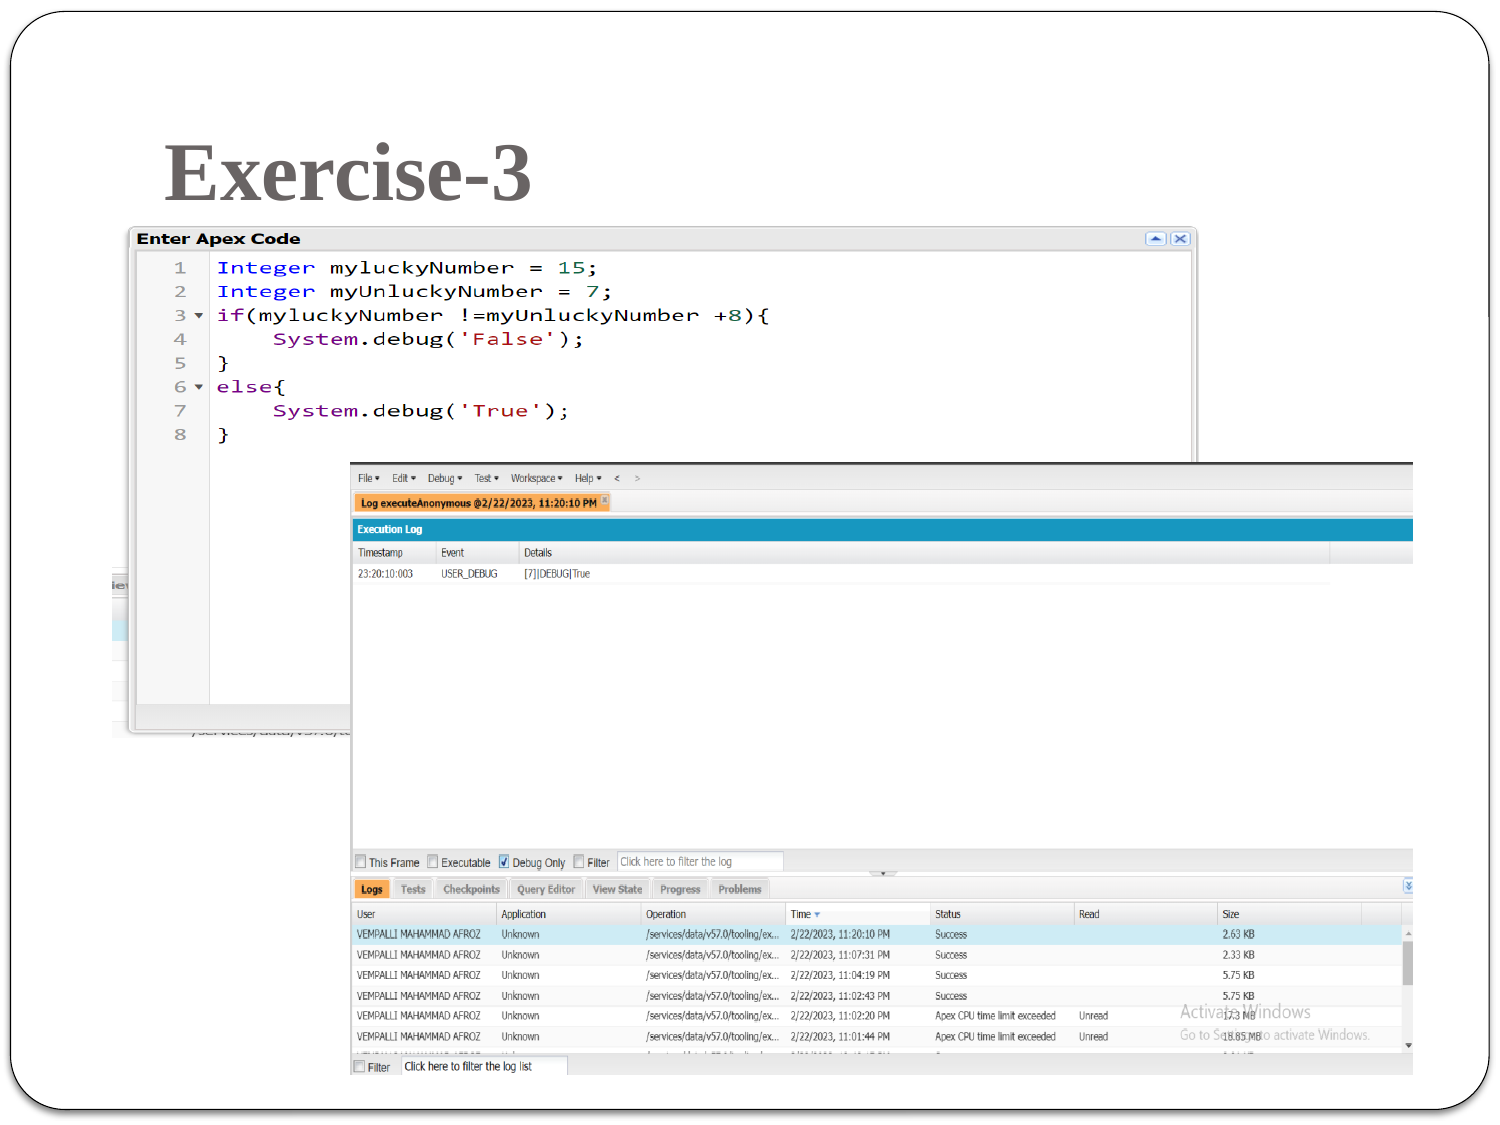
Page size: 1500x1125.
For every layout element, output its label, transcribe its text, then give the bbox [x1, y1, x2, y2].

title Exercise-3 [150, 45, 1425, 233]
picture [349, 462, 1413, 1076]
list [112, 224, 1199, 738]
